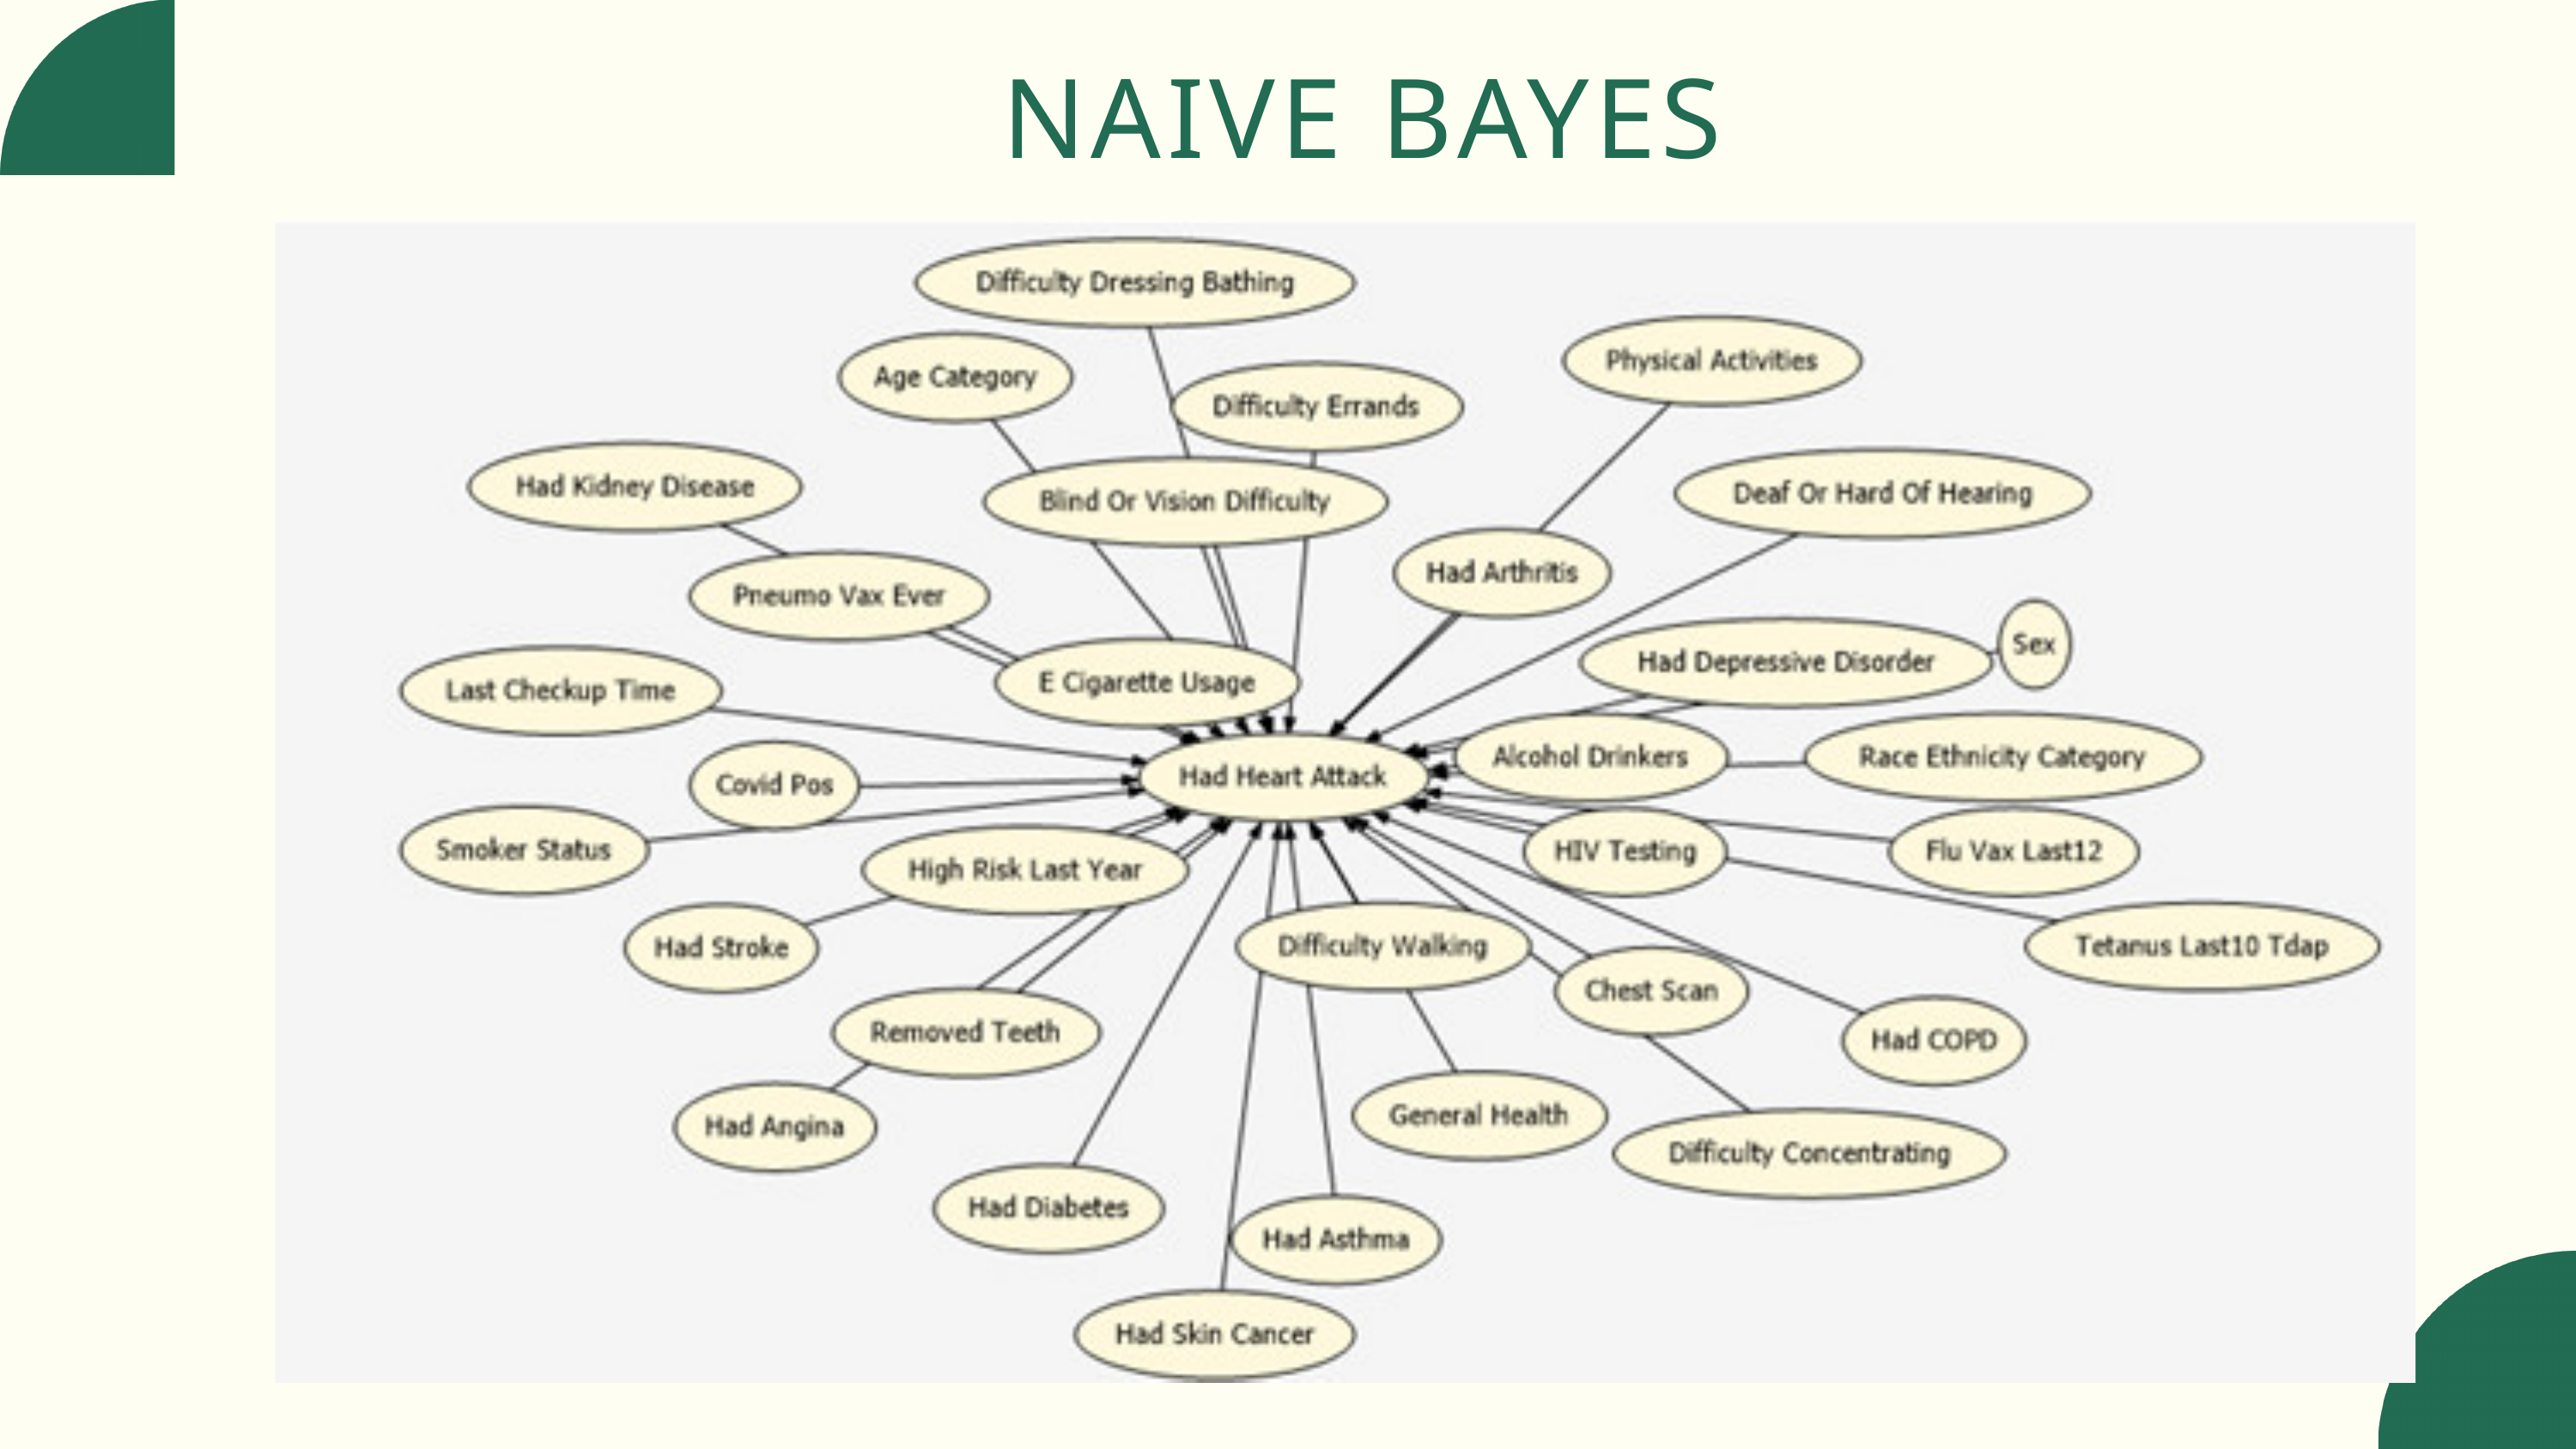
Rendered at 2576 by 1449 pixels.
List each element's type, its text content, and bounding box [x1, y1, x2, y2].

text_box [0, 0, 175, 175]
text_box NAIVE BAYES [338, 26, 2353, 180]
text_box [275, 221, 2416, 1383]
text_box [2378, 1251, 2576, 1449]
